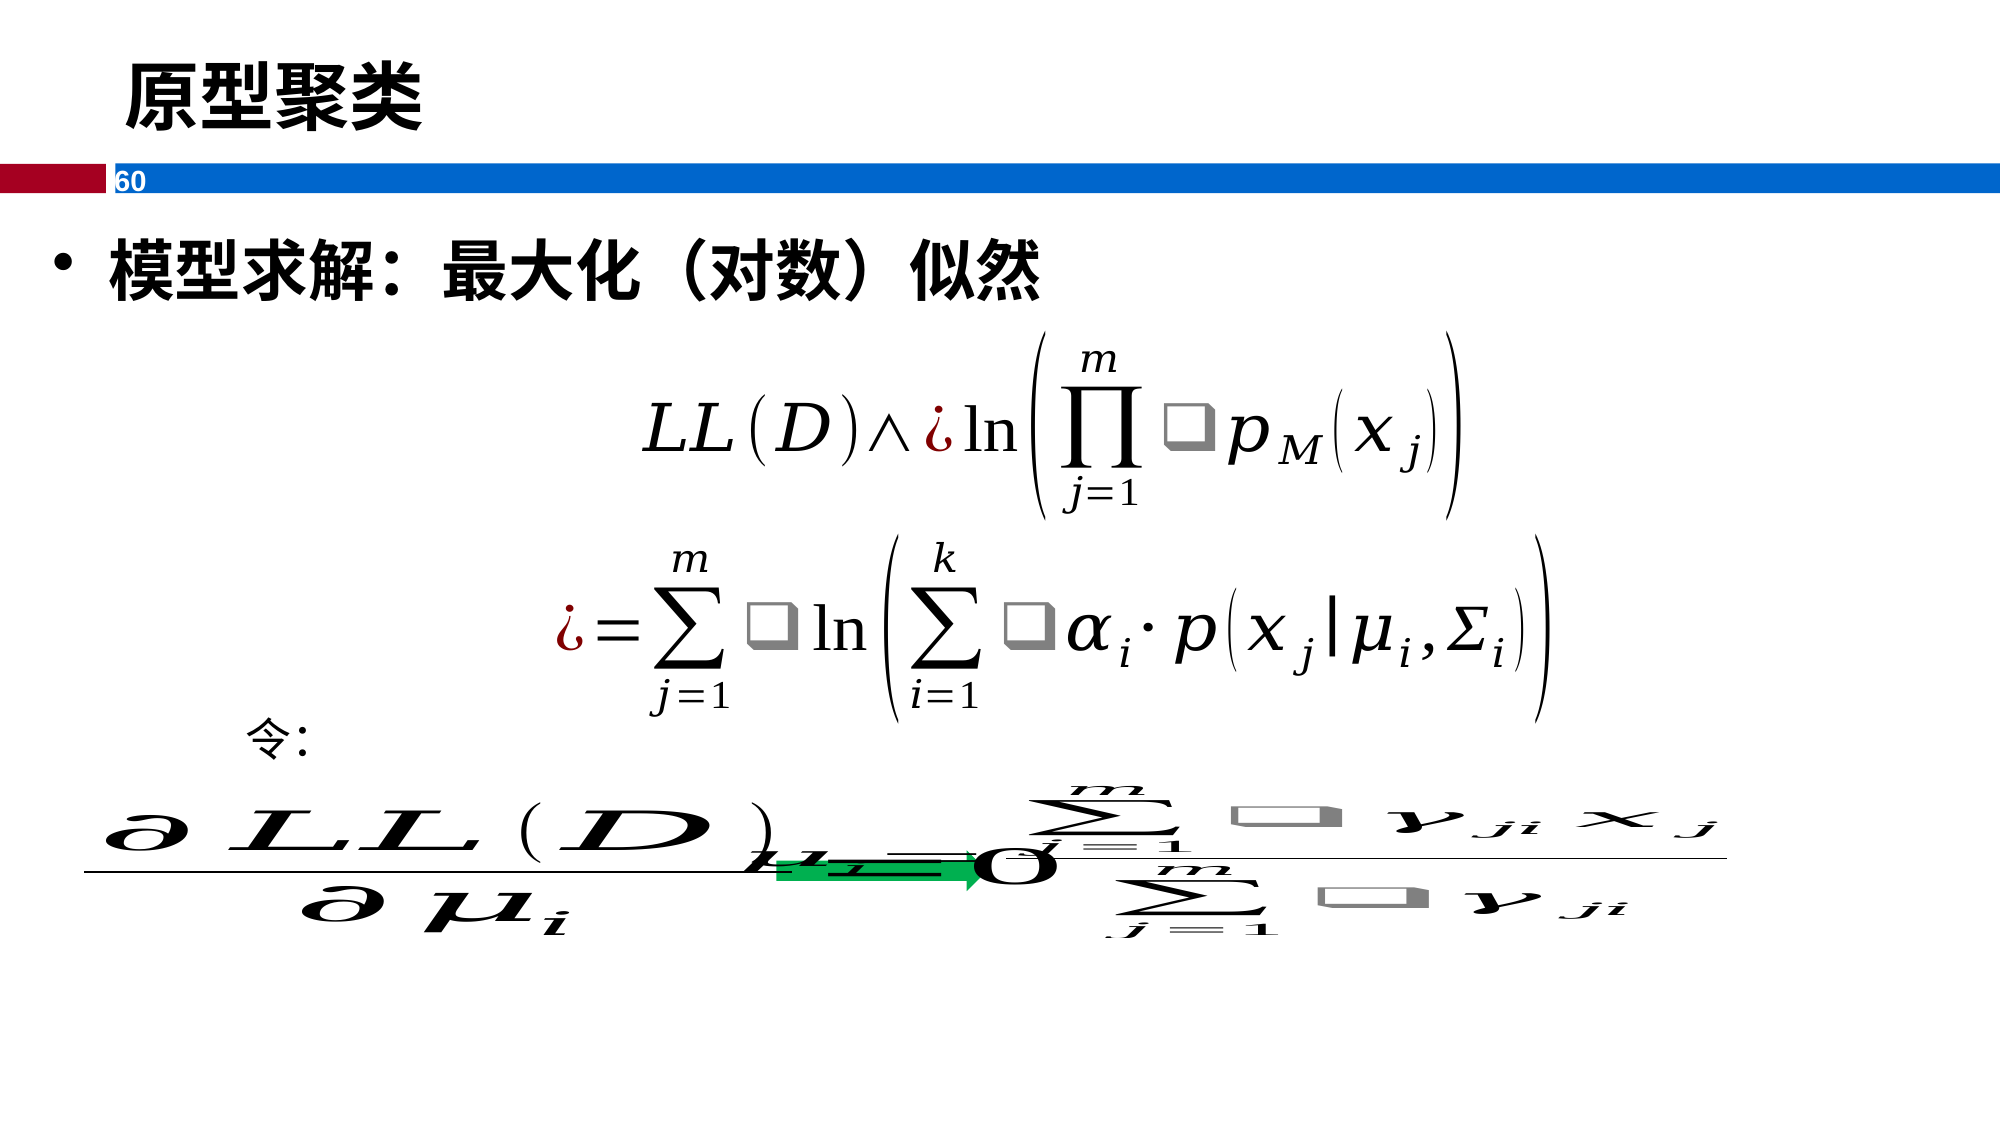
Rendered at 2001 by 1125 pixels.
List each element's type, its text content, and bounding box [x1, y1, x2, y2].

title 原型聚类 [109, 38, 2000, 150]
text_box 令： [230, 709, 1645, 804]
text_box [774, 855, 982, 894]
list 模型求解：最大化（对数）似然 [37, 221, 1838, 408]
text_box [964, 848, 973, 853]
